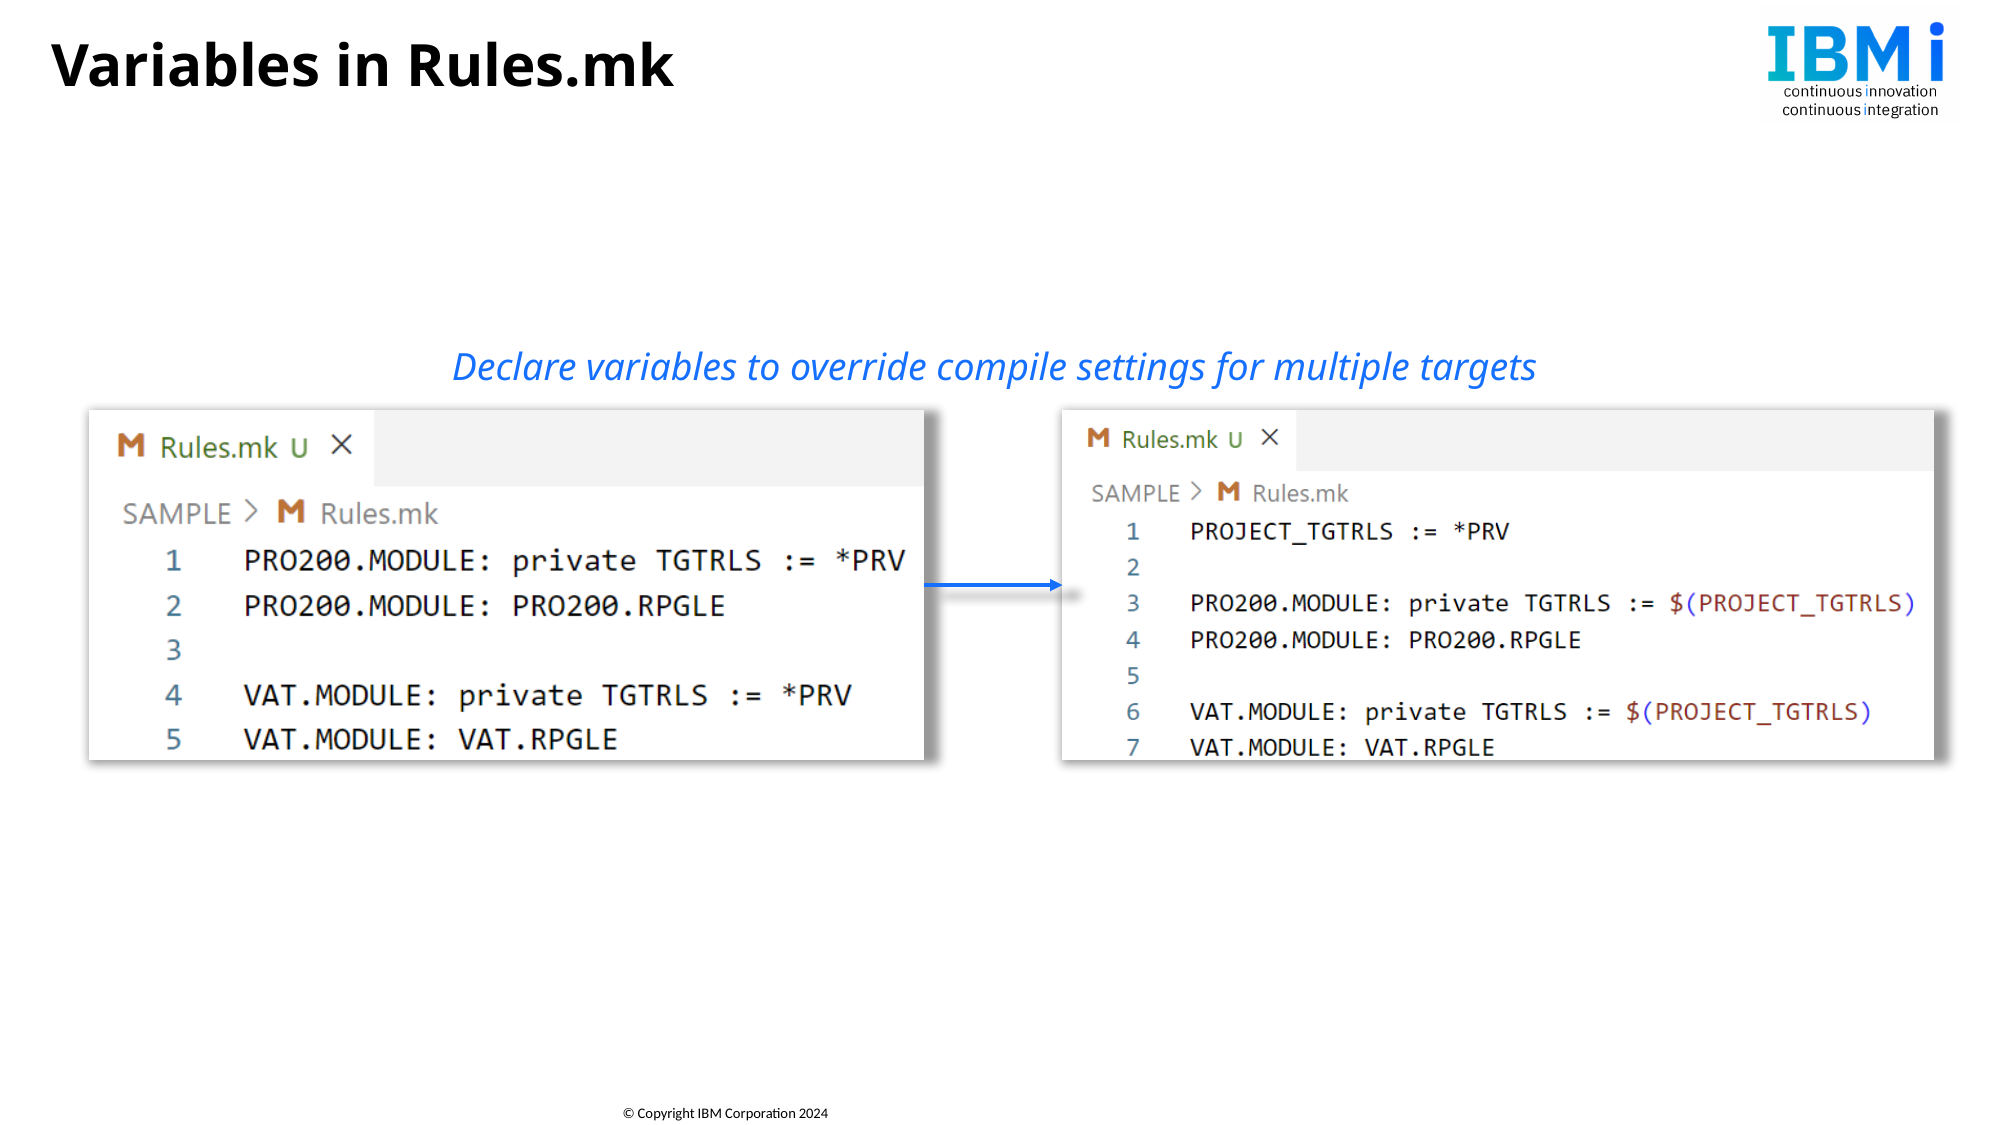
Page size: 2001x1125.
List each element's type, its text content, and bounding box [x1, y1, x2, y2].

picture [89, 410, 925, 760]
picture [1761, 5, 1961, 124]
title Variables in Rules.mk [51, 36, 1721, 101]
text_box Declare variables to override compile settings for multiple targets [0, 335, 2000, 401]
picture [1062, 410, 1934, 760]
